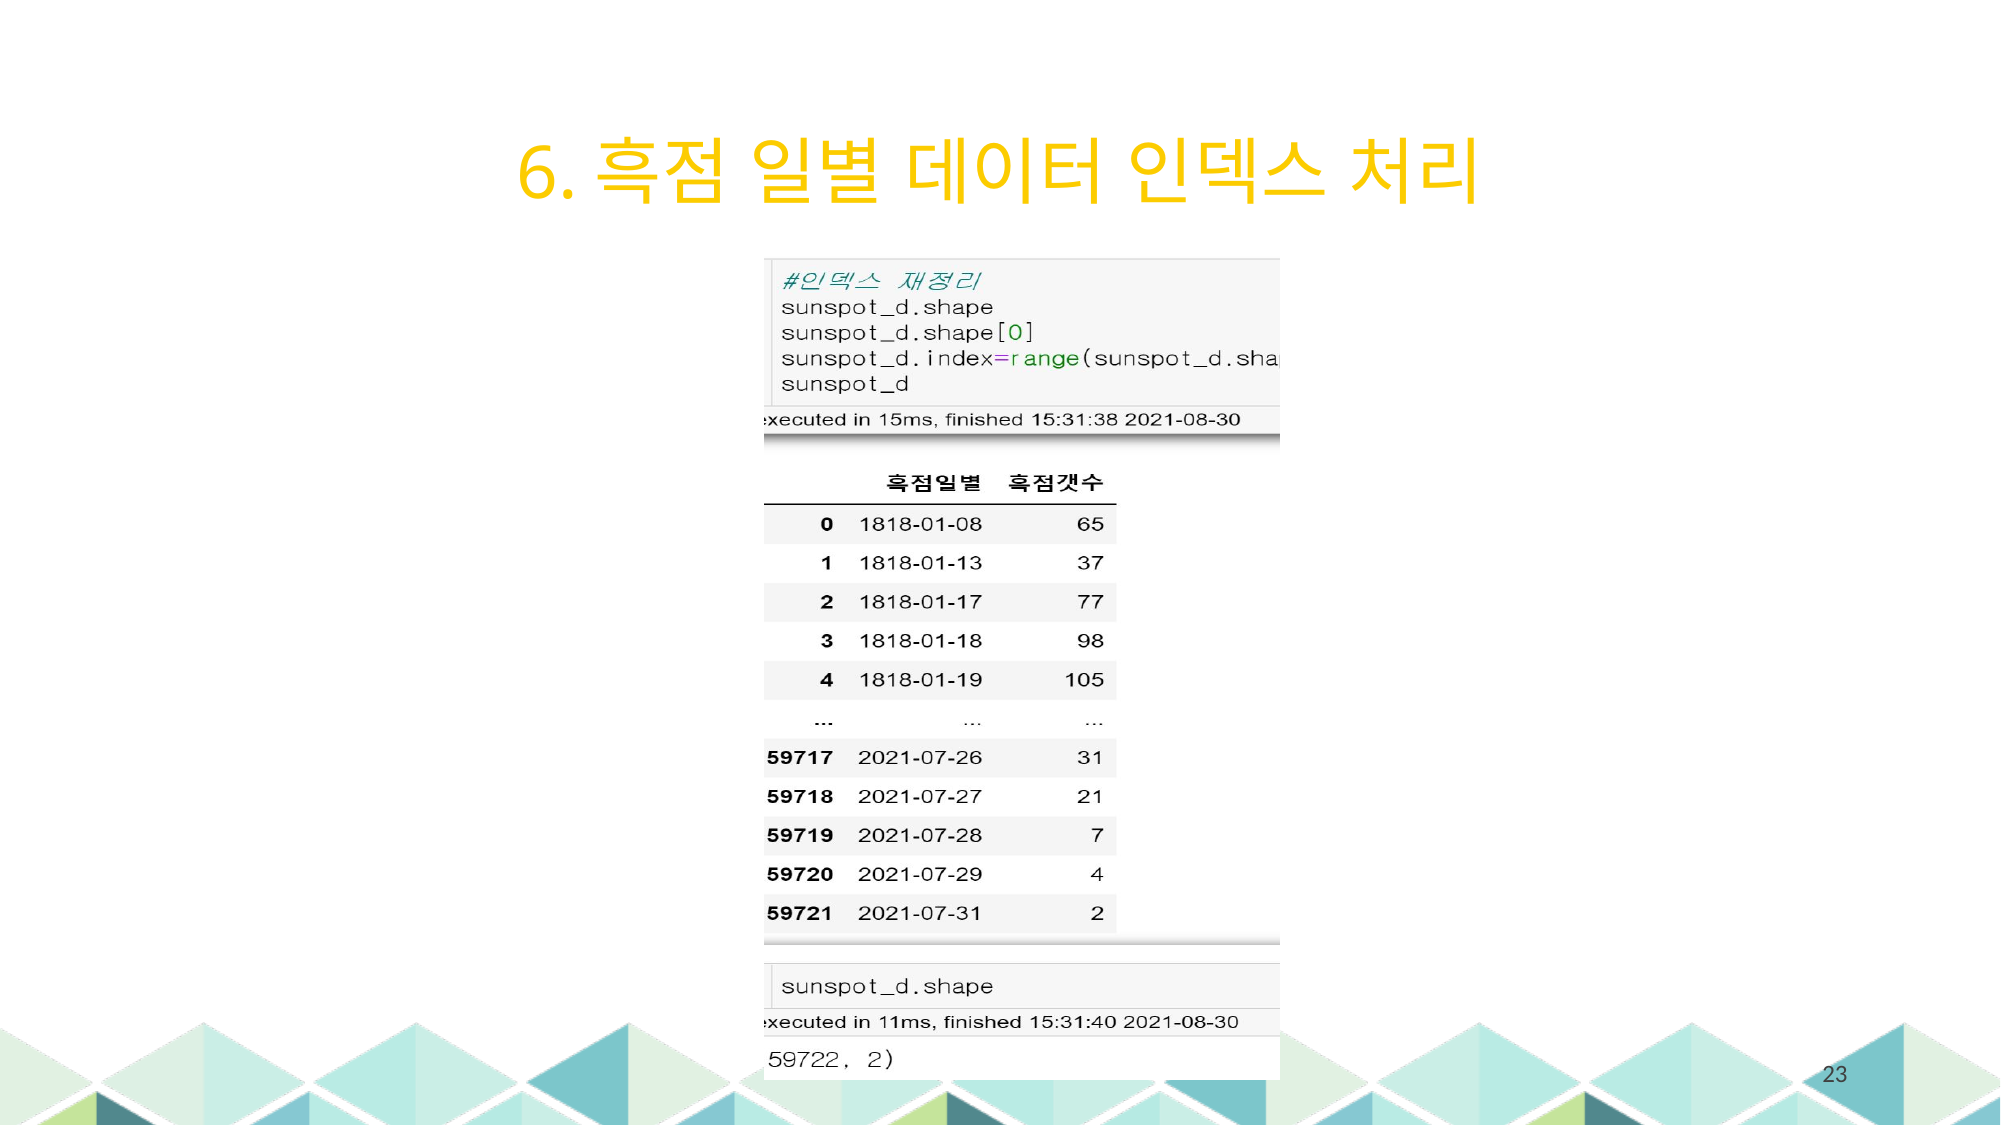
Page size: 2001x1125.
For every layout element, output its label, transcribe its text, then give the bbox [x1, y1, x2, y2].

title 6.흑점 일별 데이터 인덱스 처리 [137, 59, 1863, 278]
picture [0, 0, 2001, 1125]
slide_number 23 [1412, 1042, 1863, 1103]
